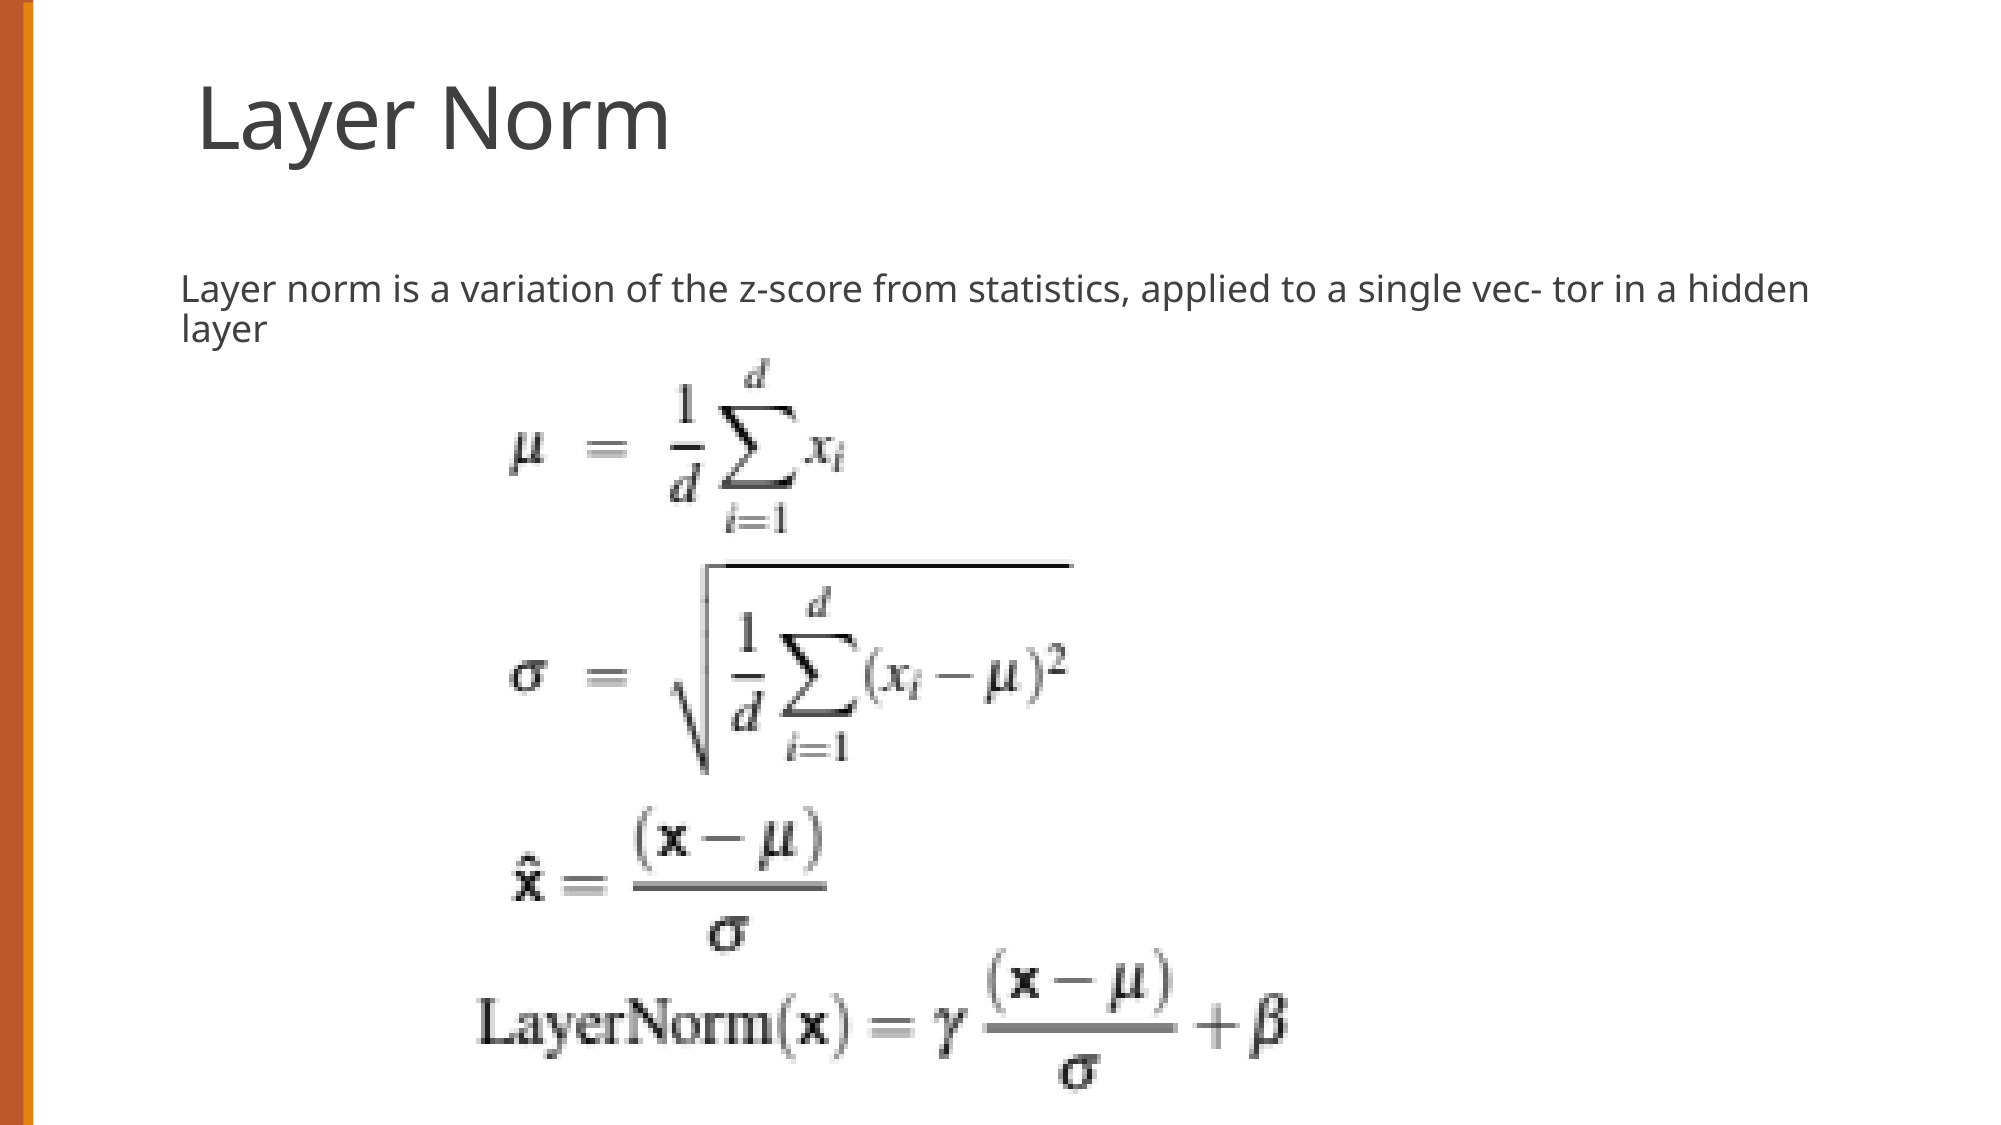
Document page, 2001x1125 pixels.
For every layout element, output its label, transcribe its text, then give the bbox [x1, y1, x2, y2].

list Layer norm is a variation of the z-score from statistics, applied to a single vec- tor in a hidden layer [180, 262, 1830, 1013]
picture [461, 357, 1346, 1125]
title Layer Norm [180, 26, 1830, 175]
